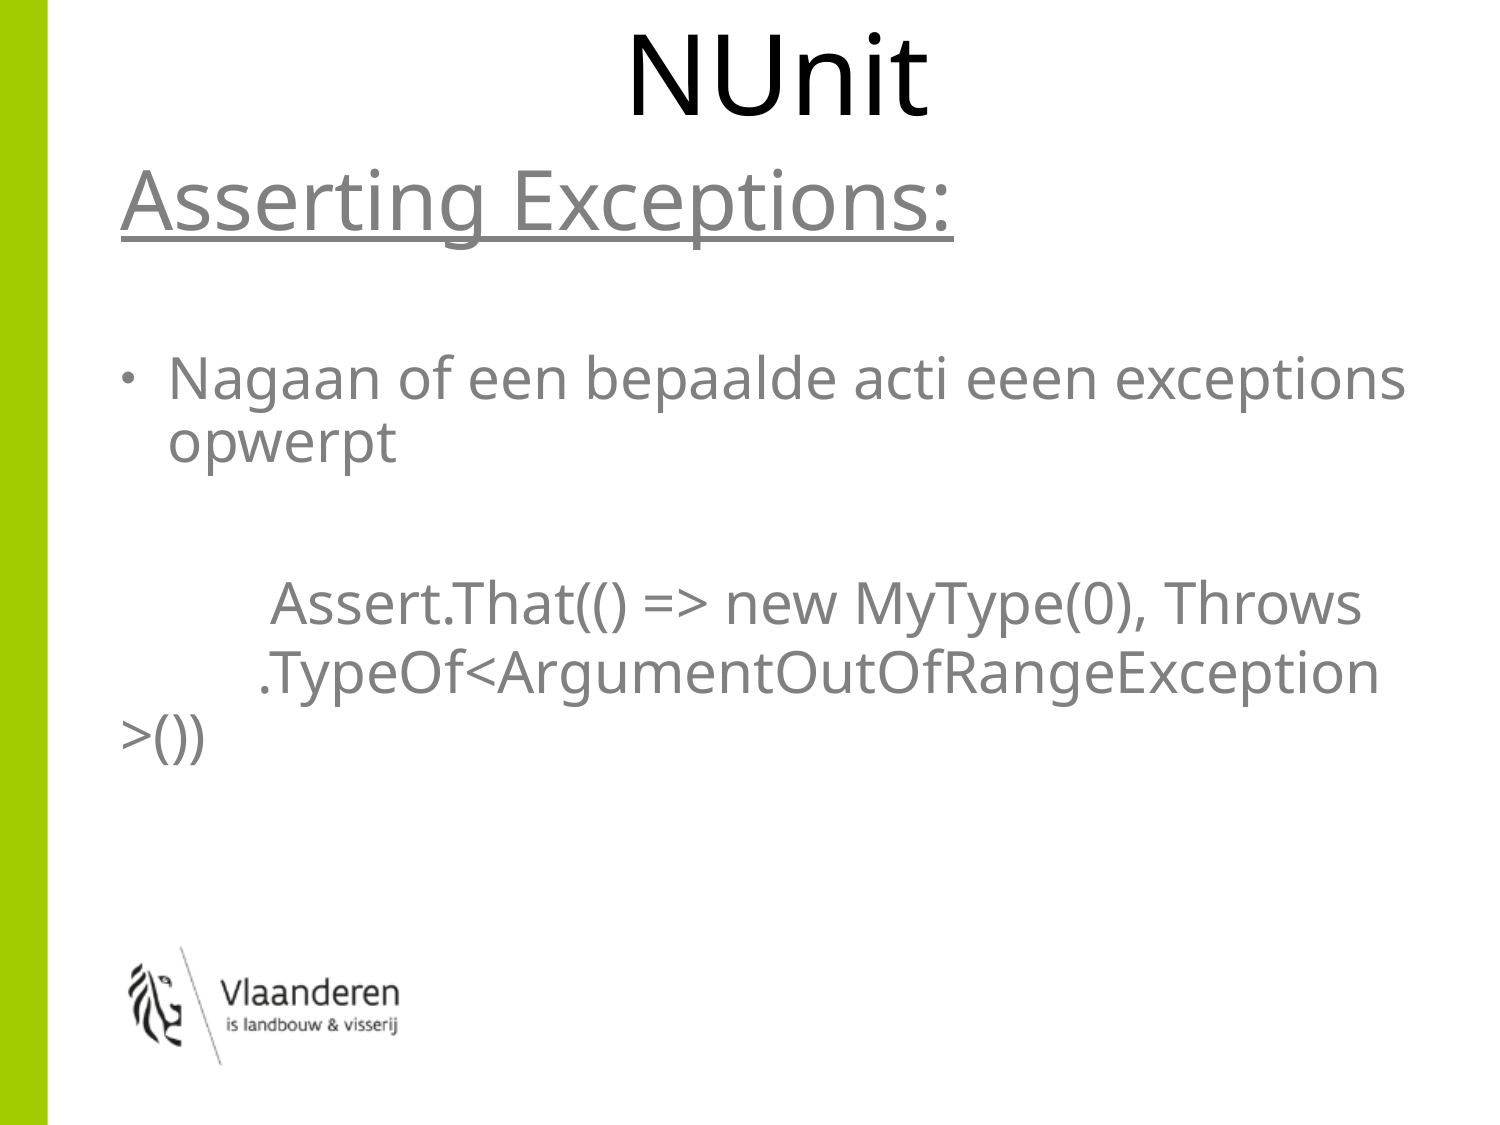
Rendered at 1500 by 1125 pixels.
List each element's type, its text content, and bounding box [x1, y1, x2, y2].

picture [105, 940, 443, 1072]
list Asserting Exceptions: [73, 158, 1416, 256]
title NUnit [105, 58, 1448, 168]
list Nagaan of een bepaalde acti eeen exceptions opwerpt Assert.That(() => new MyType(0), Throws .TypeOf<ArgumentOutOfRangeException>()) [73, 272, 1416, 896]
